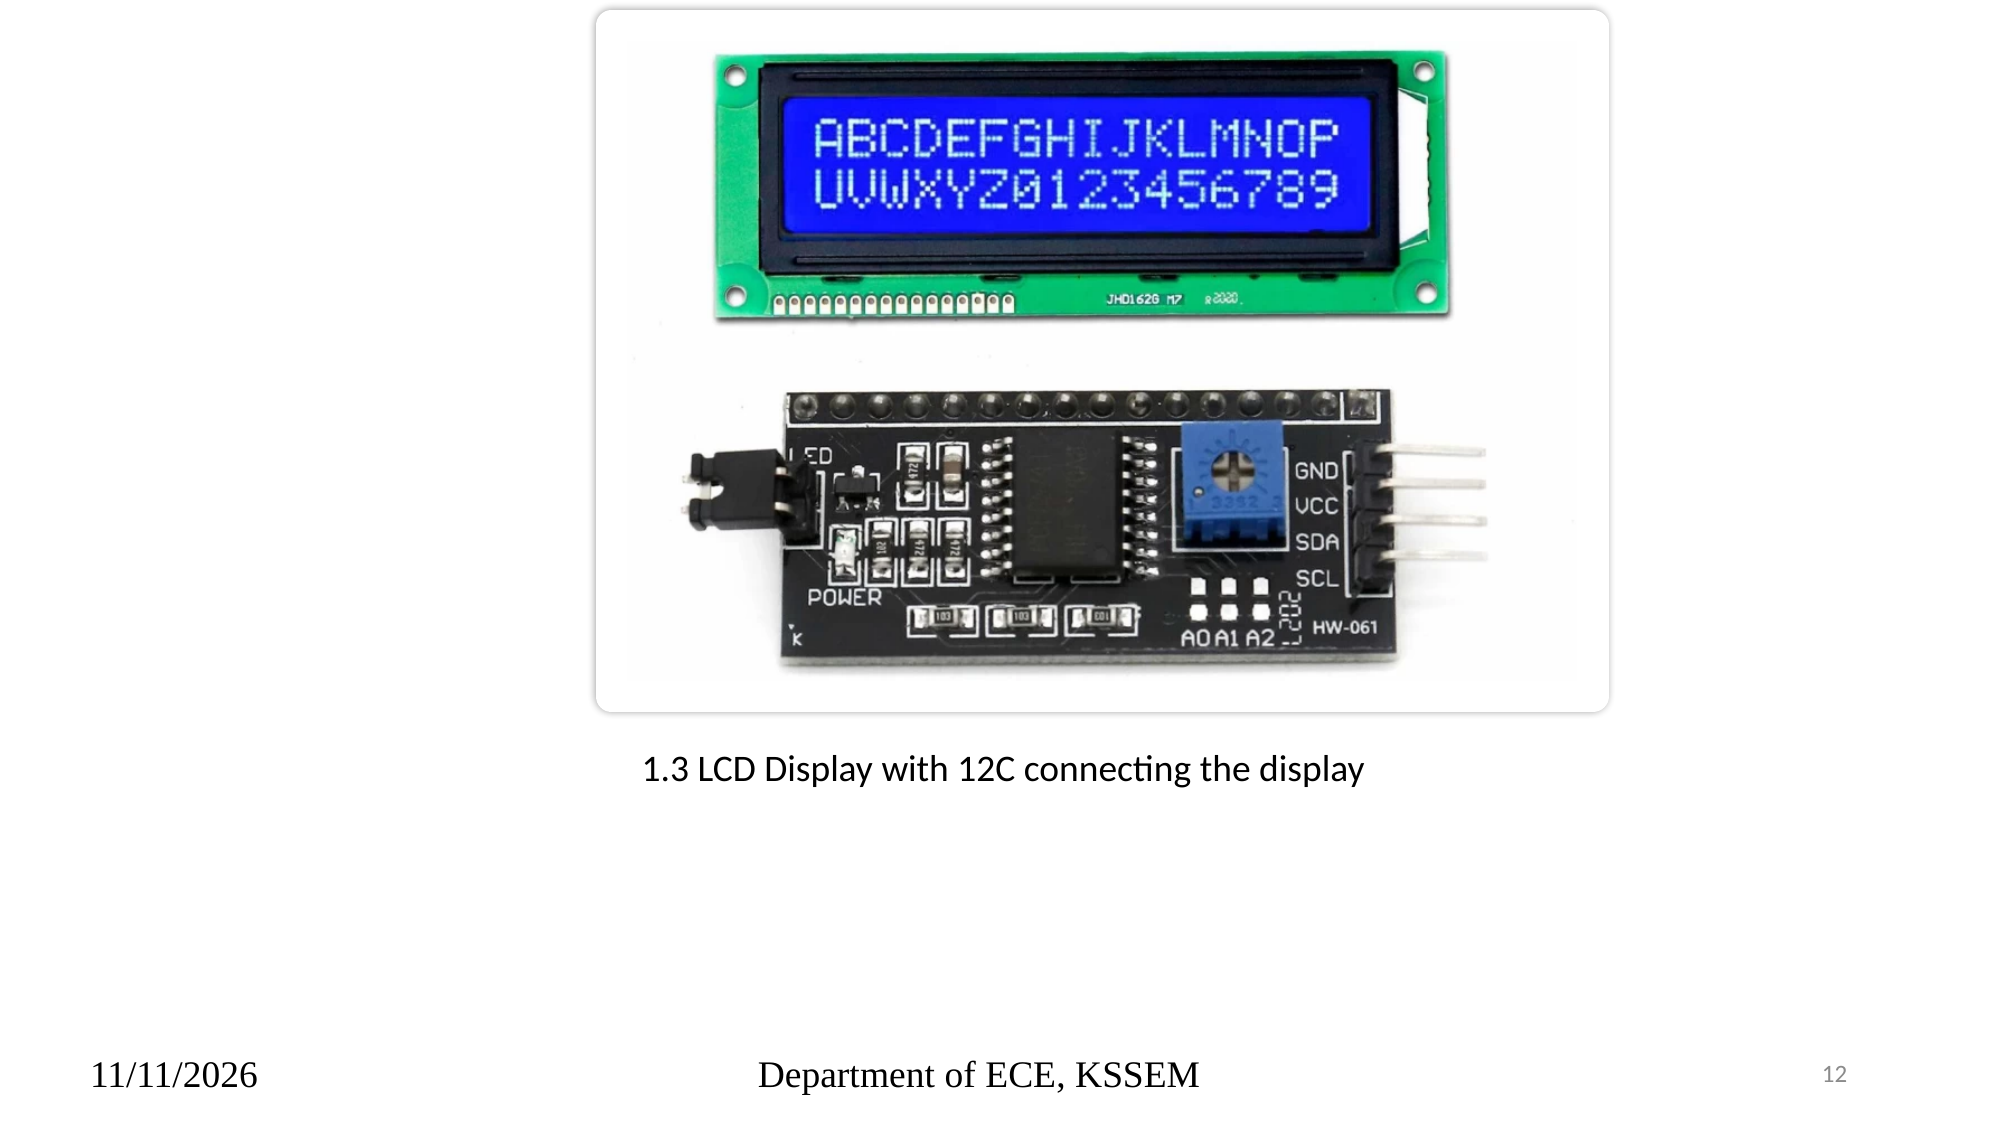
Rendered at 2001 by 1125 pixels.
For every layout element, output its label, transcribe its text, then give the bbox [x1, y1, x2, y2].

footer Department of ECE, KSSEM [741, 1042, 1217, 1103]
text_box 1.3 LCD Display with 12C connecting the display [626, 736, 1755, 796]
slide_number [75, 1042, 425, 1103]
slide_number 12 [1412, 1042, 1863, 1103]
picture [626, 41, 1578, 681]
